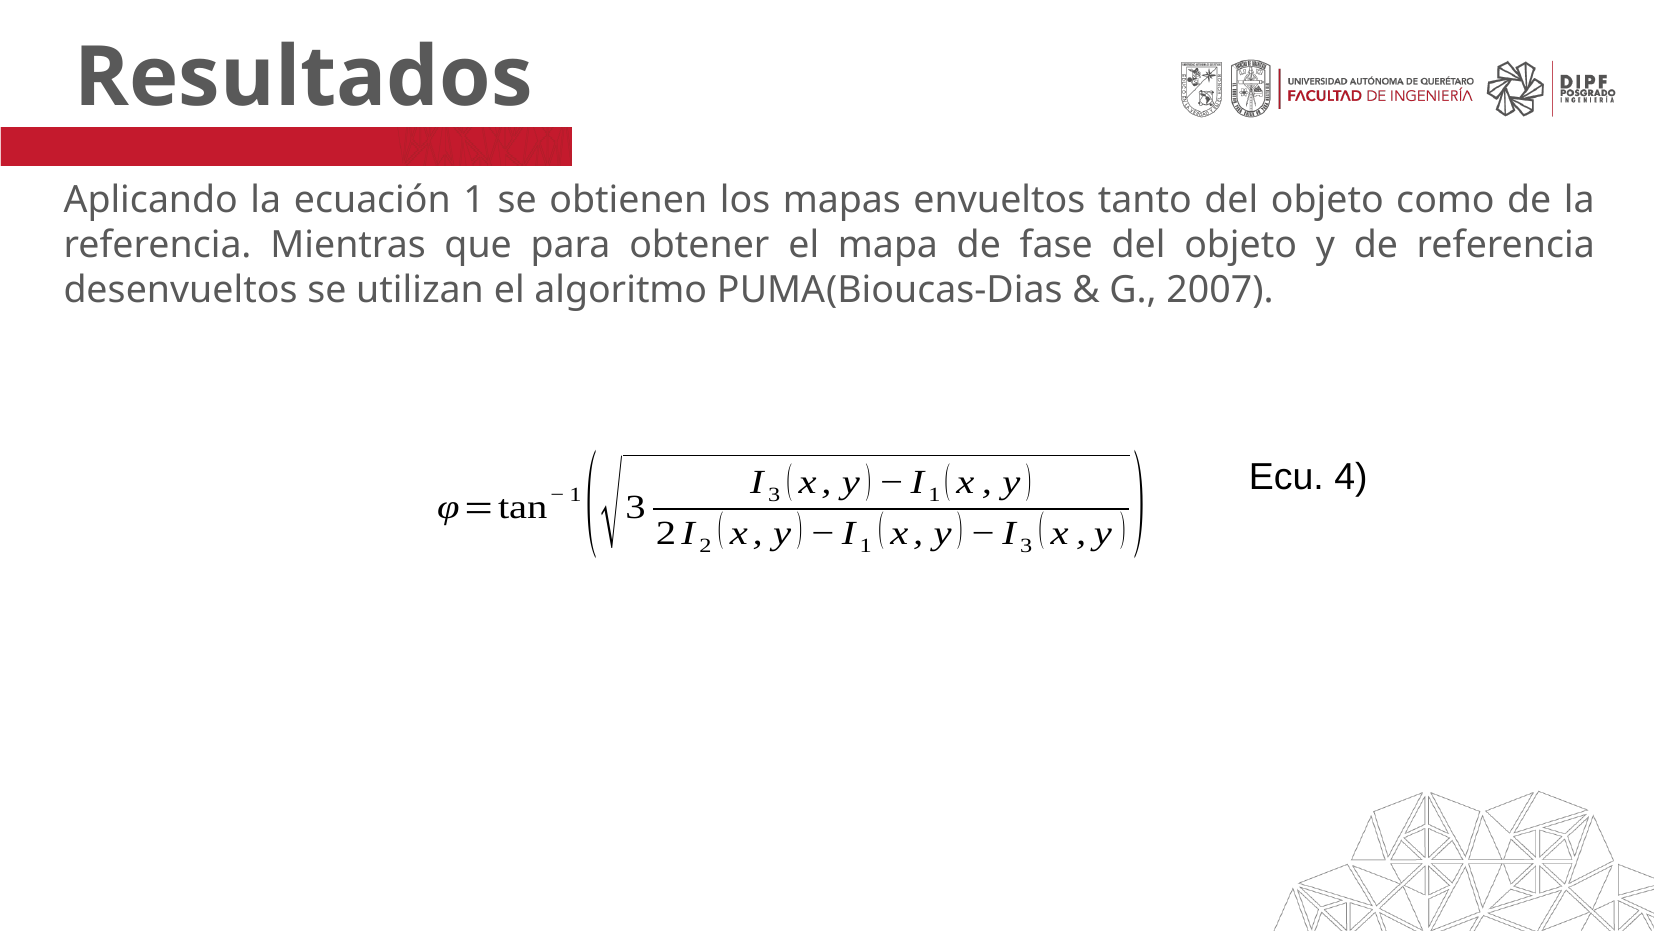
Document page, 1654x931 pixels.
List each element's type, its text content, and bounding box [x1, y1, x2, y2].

text_box Resultados [54, 11, 572, 127]
picture [1176, 54, 1620, 133]
text_box Aplicando la ecuación 1 se obtienen los mapas envueltos tanto del objeto como de la referencia. Mientras que para obtener el mapa de fase del objeto y de referencia desenvueltos se utilizan el algoritmo PUMA(Bioucas-Dias & G., 2007). [48, 167, 1612, 318]
picture [0, 127, 572, 167]
text_box Ecu. 4) [1234, 445, 1412, 544]
picture [1257, 781, 1654, 931]
